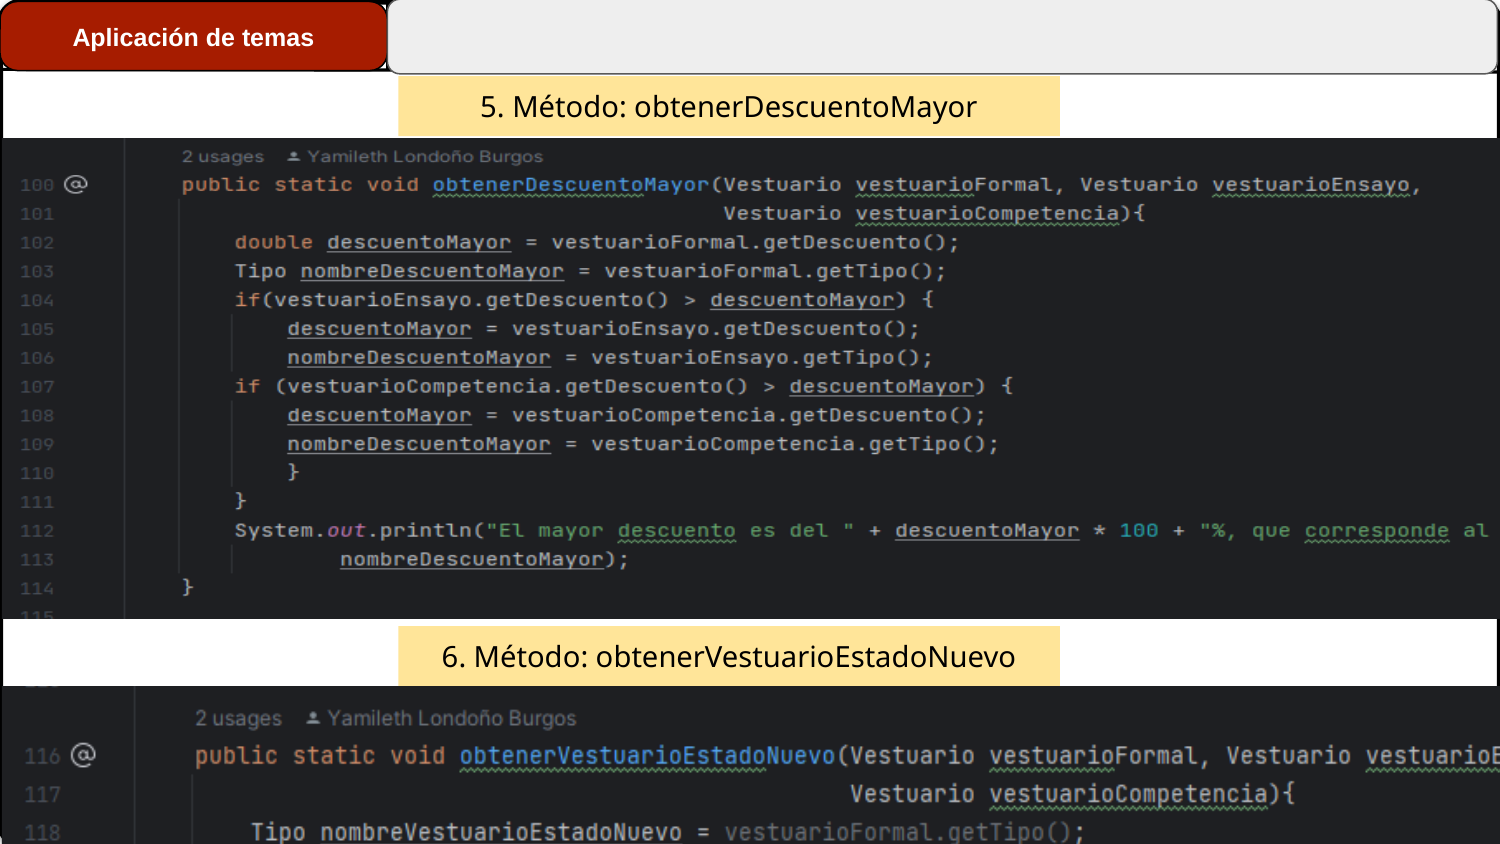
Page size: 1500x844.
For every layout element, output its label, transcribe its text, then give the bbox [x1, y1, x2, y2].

picture [1, 686, 1500, 844]
text_box [387, 0, 1498, 74]
picture [1, 138, 1500, 620]
text_box 5. Método: obtenerDescuentoMayor [398, 76, 1060, 135]
text_box 6. Método: obtenerVestuarioEstadoNuevo [398, 630, 1060, 686]
